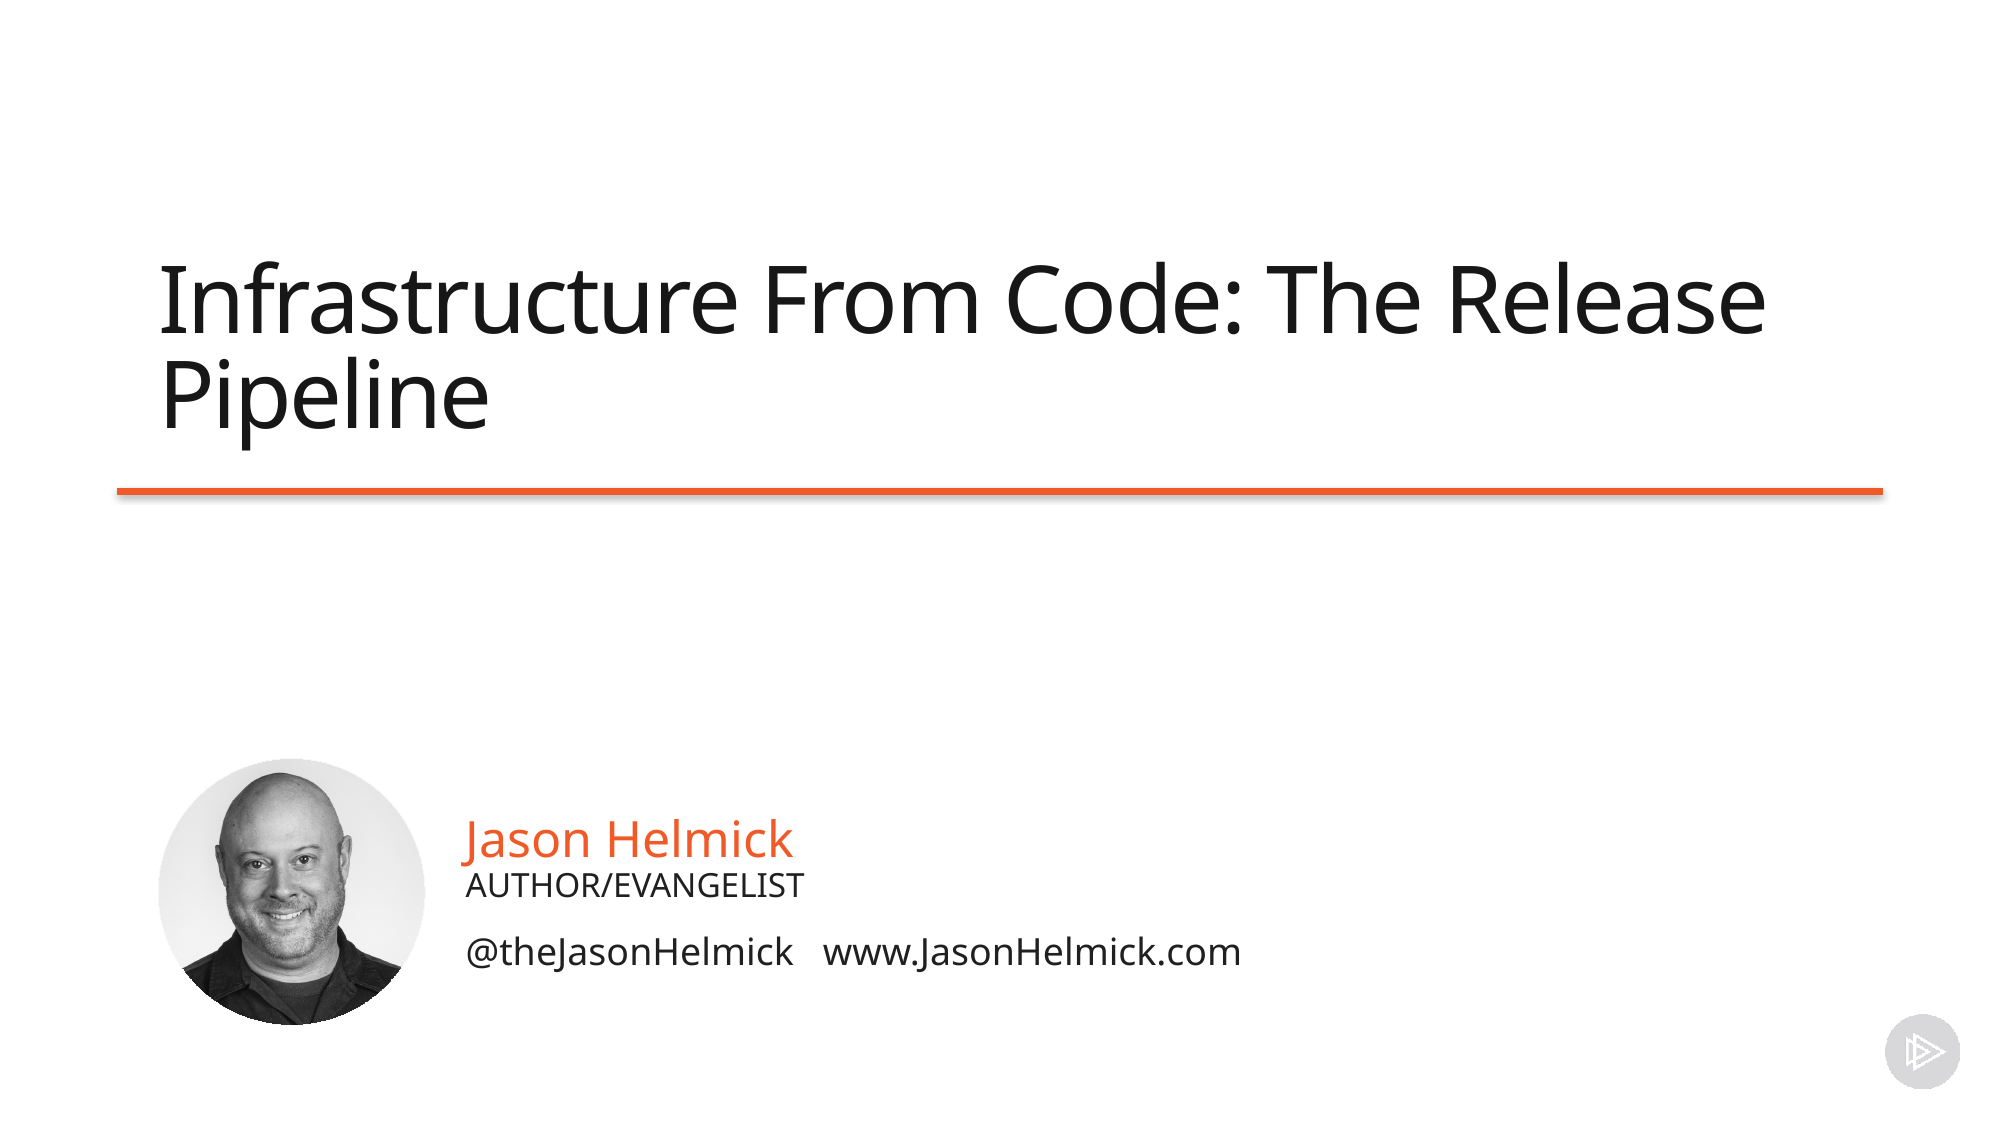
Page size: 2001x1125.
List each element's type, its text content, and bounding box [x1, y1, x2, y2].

list @theJasonHelmick www.JasonHelmick.com [465, 926, 1457, 975]
list Author/Evangelist [465, 869, 1457, 901]
picture [157, 758, 426, 1026]
title Infrastructure From Code: The Release Pipeline [158, 64, 1884, 456]
list Jason Helmick [465, 813, 1047, 862]
